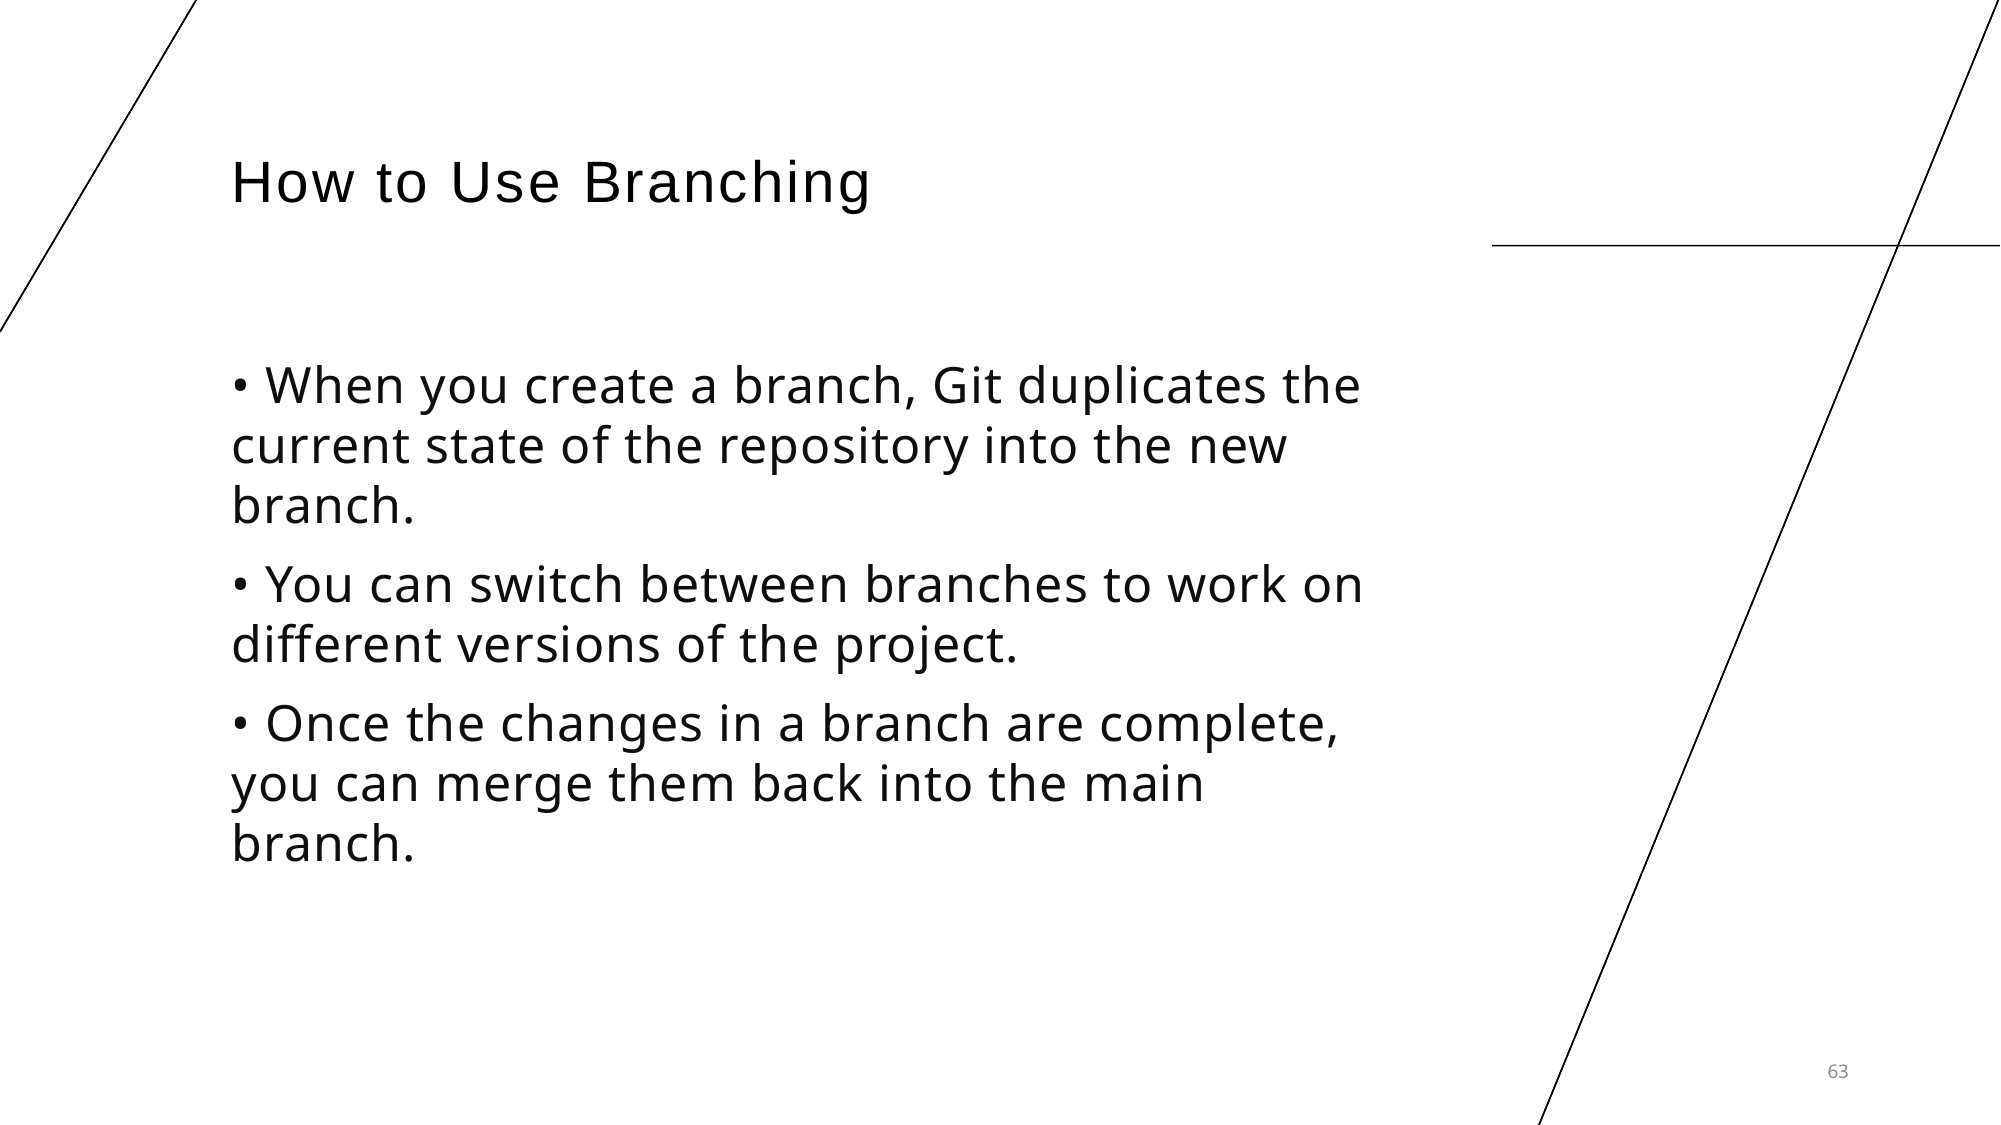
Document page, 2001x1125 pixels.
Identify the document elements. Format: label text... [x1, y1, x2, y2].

list • When you create a branch, Git duplicates the current state of the repository into the new branch. • You can switch between branches to work on different versions of the project. • Once the changes in a branch are complete, you can merge them back into the main branch. [216, 346, 1413, 1013]
slide_number 63 [1701, 1042, 1864, 1103]
title How to Use Branching [216, 43, 1413, 223]
